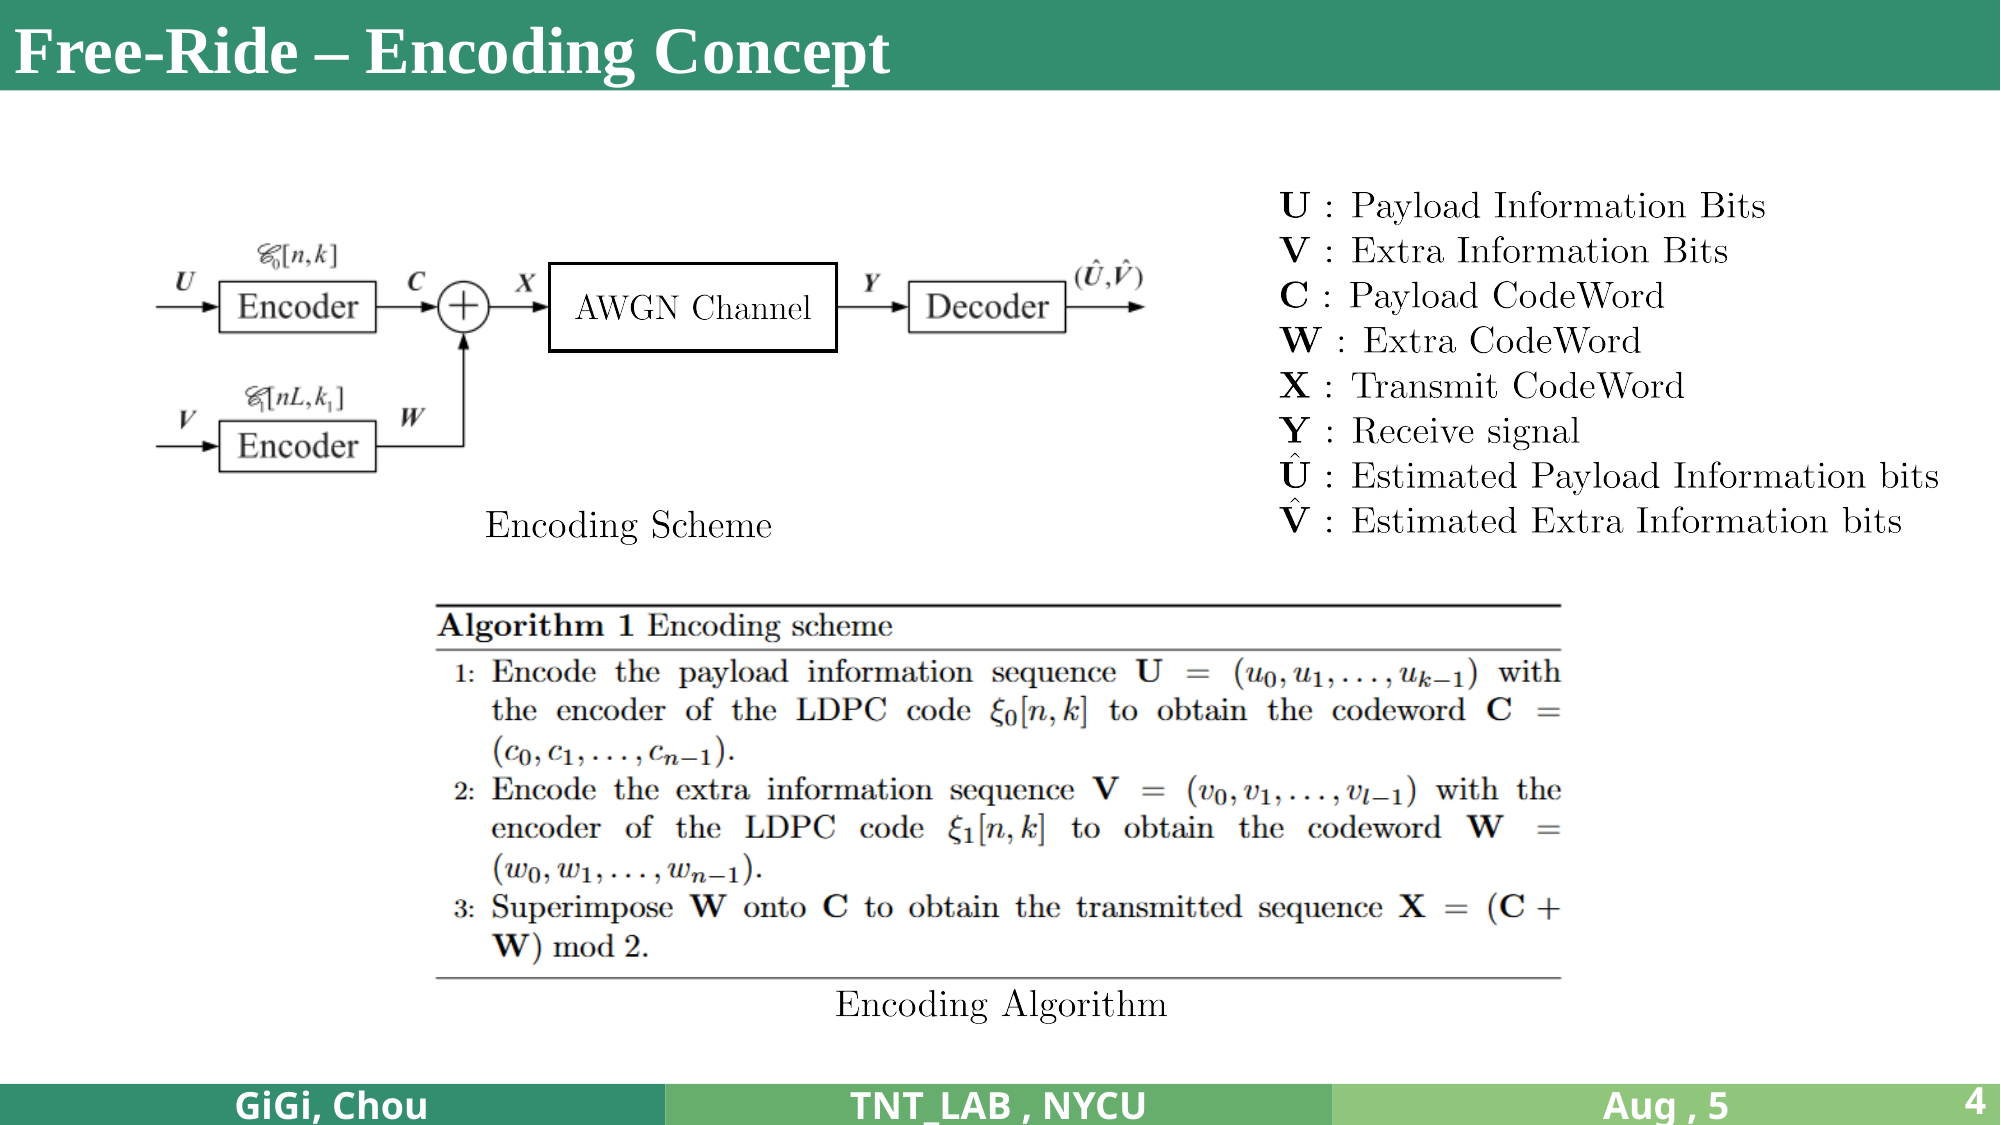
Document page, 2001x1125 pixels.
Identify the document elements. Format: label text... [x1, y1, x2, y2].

text_box Free-Ride – Encoding Concept [0, 0, 1280, 95]
picture [413, 586, 1587, 1025]
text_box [136, 216, 1177, 545]
picture [1279, 191, 1939, 533]
slide_number 4 [1551, 1083, 2000, 1121]
